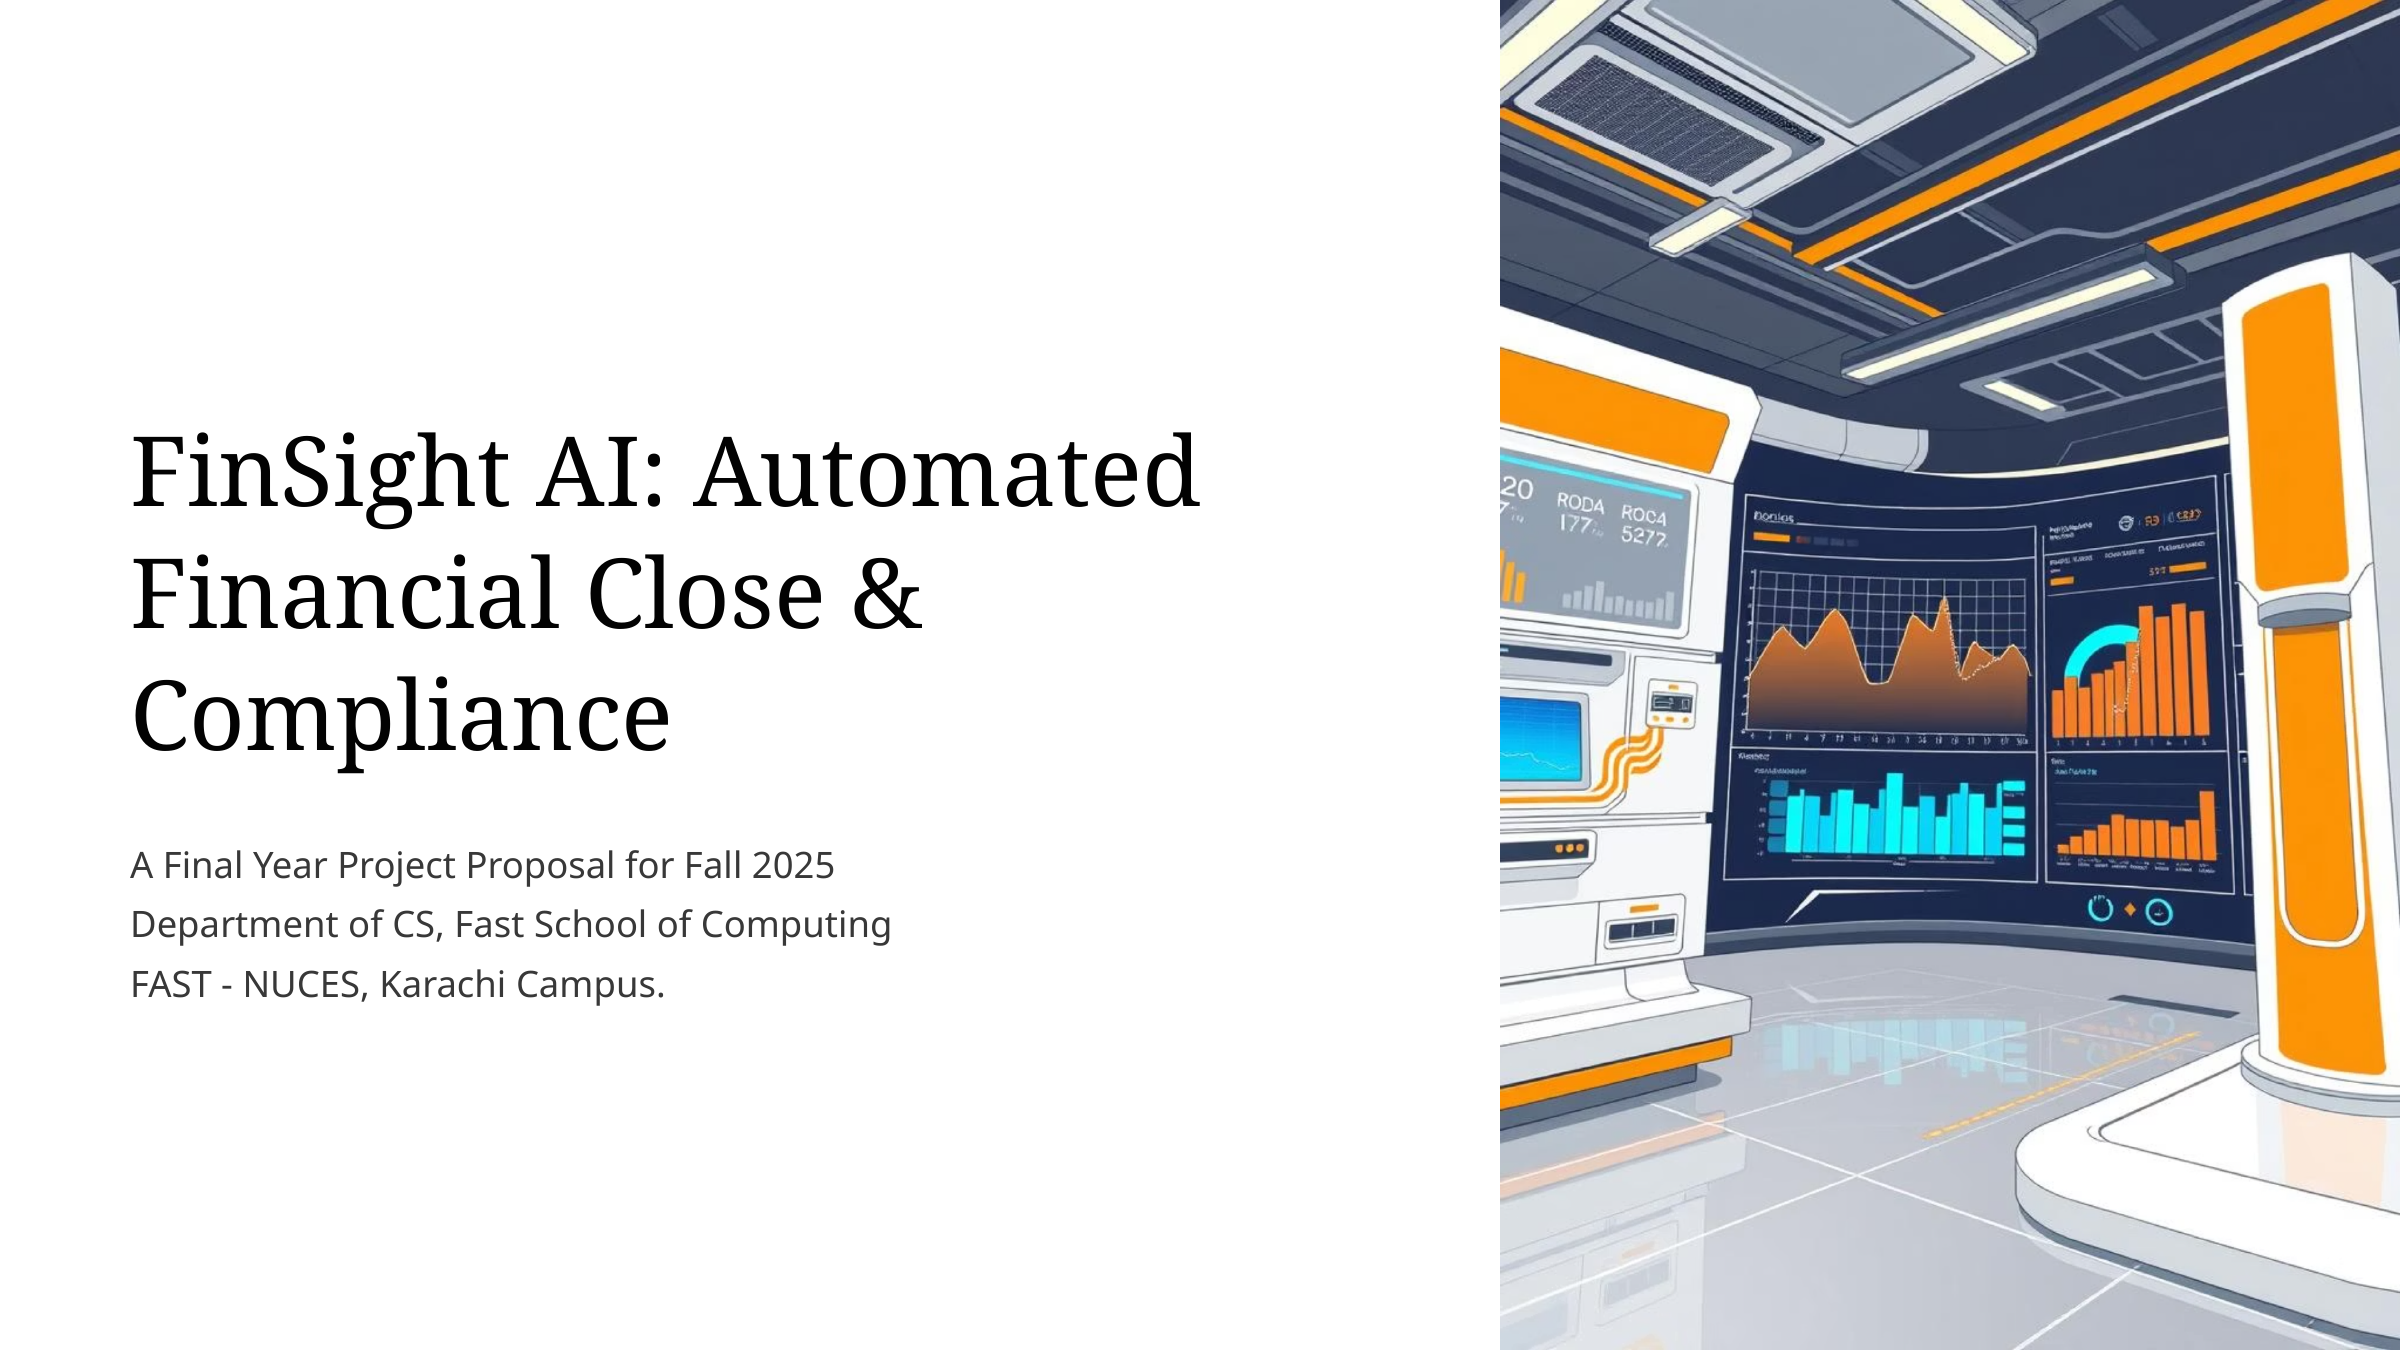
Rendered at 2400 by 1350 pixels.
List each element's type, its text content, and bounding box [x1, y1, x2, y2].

text_box FinSight AI: Automated Financial Close & Compliance [130, 404, 1370, 771]
picture [1499, 0, 2400, 1350]
text_box A Final Year Project Proposal for Fall 2025 Department of CS, Fast School of Computing FAST - NUCES, Karachi Campus. [130, 826, 1370, 946]
